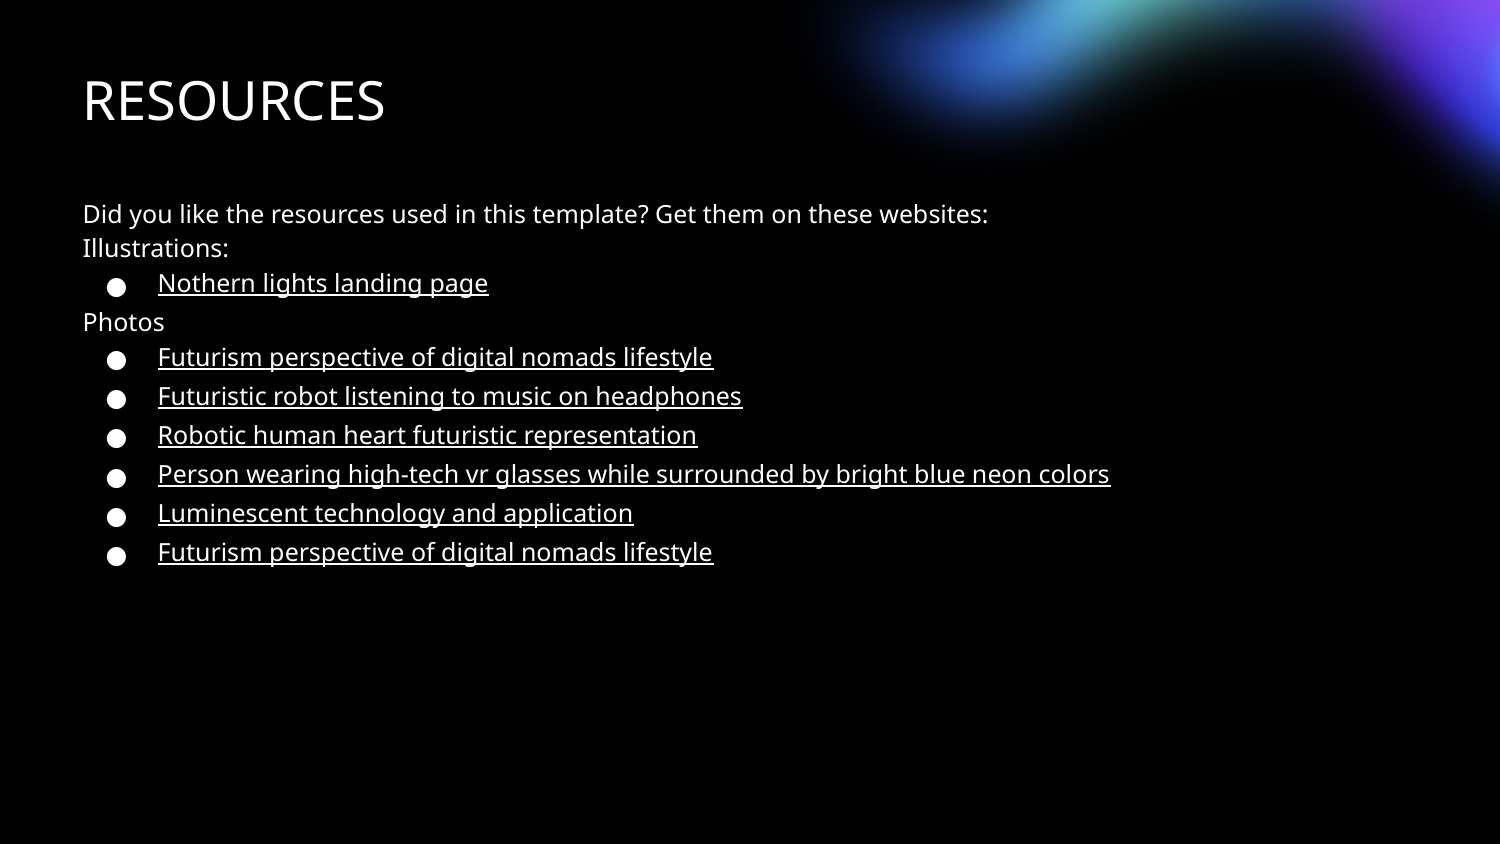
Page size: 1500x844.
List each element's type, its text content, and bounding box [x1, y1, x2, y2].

title RESOURCES [67, 50, 1401, 145]
picture [0, 0, 1500, 777]
list Did you like the resources used in this template? Get them on these websites: Illustrations: Nothern lights landing page Photos Futurism perspective of digital nomads lifestyle Futuristic robot listening to music on headphones Robotic human heart futuristic representation Person wearing high-tech vr glasses while surrounded by bright blue neon colors Luminescent technology and application Futurism perspective of digital nomads lifestyle [67, 178, 1401, 742]
